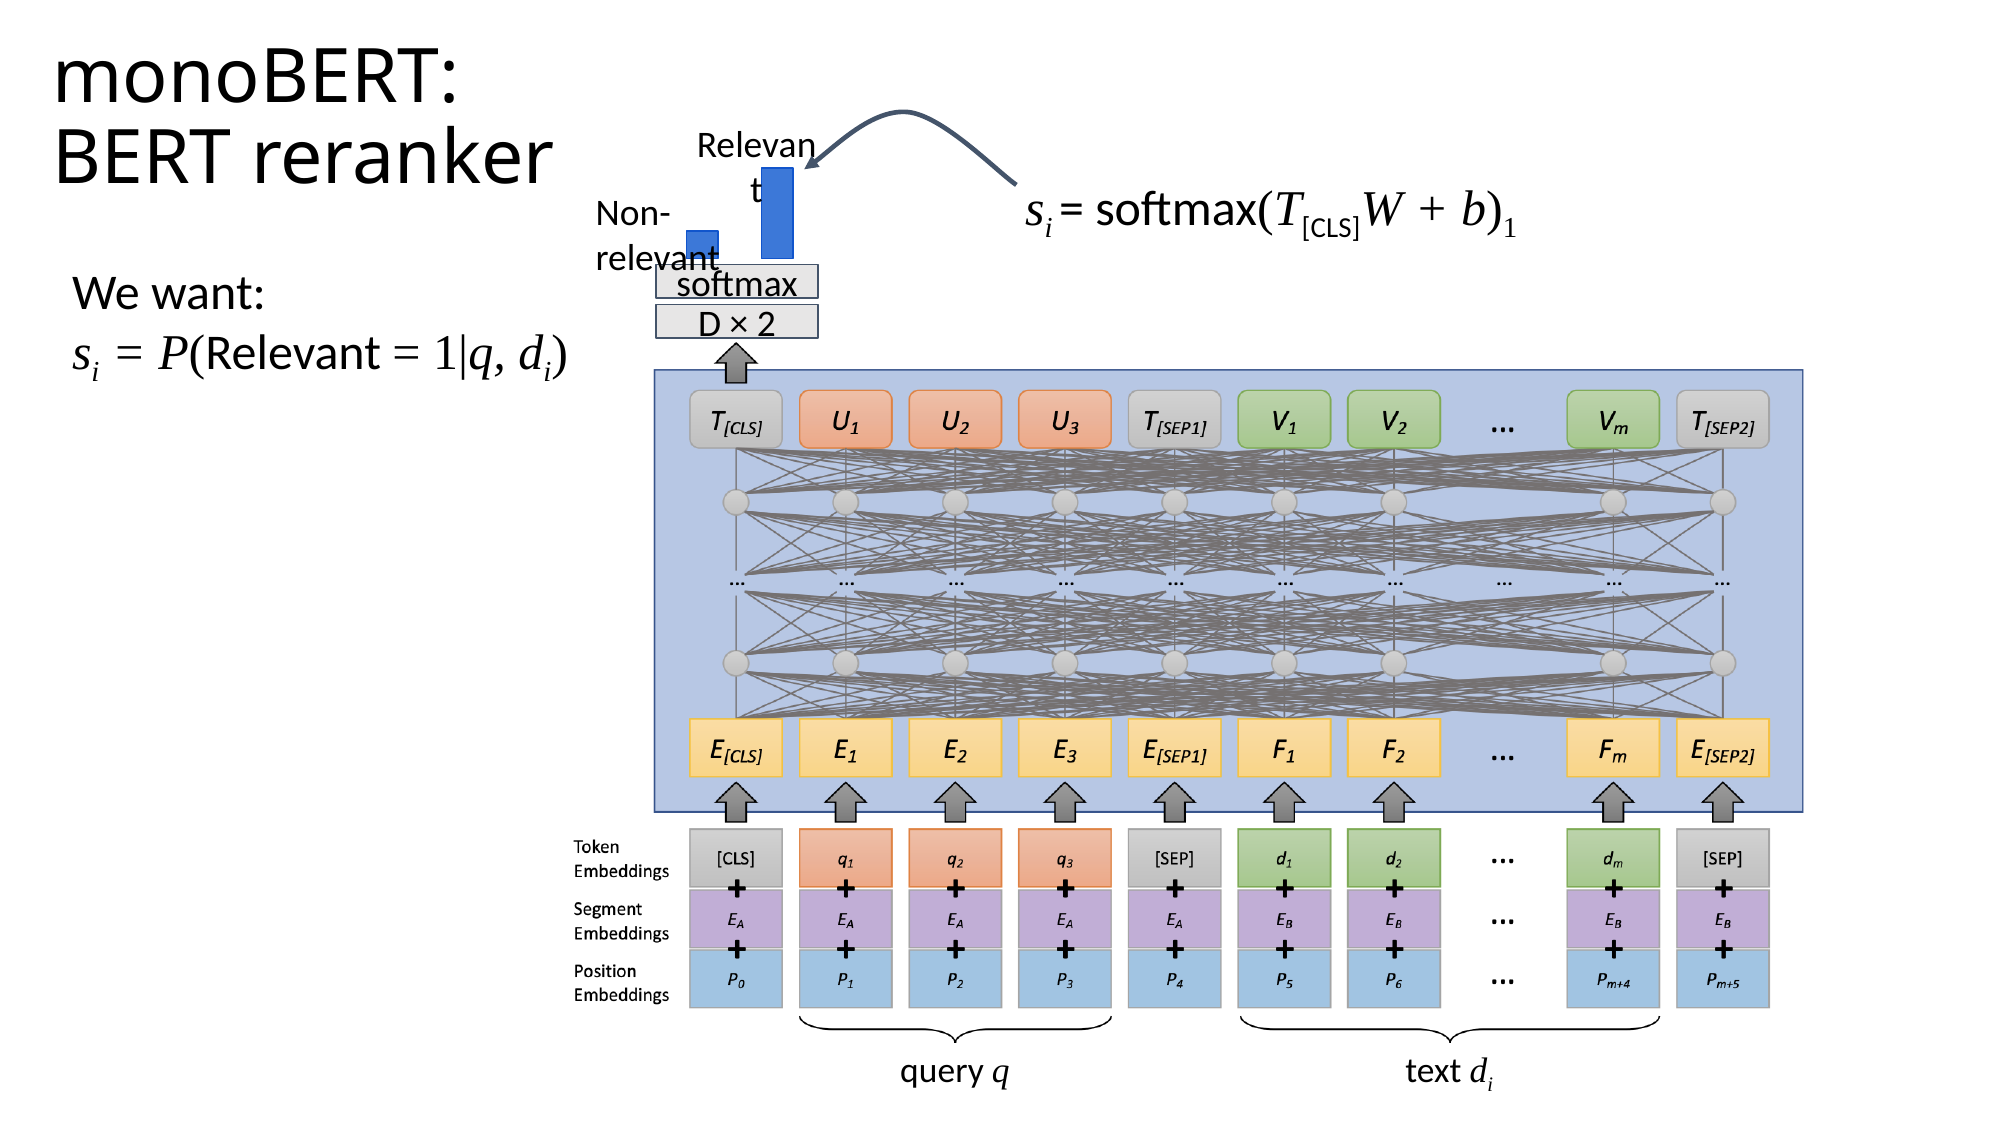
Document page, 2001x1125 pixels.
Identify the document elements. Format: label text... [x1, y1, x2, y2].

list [547, 337, 1828, 1050]
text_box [580, 105, 1633, 259]
title monoBERT: BERT reranker [37, 9, 605, 228]
text_box We want: si = P(Relevant = 1|q, di) [57, 244, 605, 463]
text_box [874, 1031, 1530, 1105]
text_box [656, 264, 819, 338]
